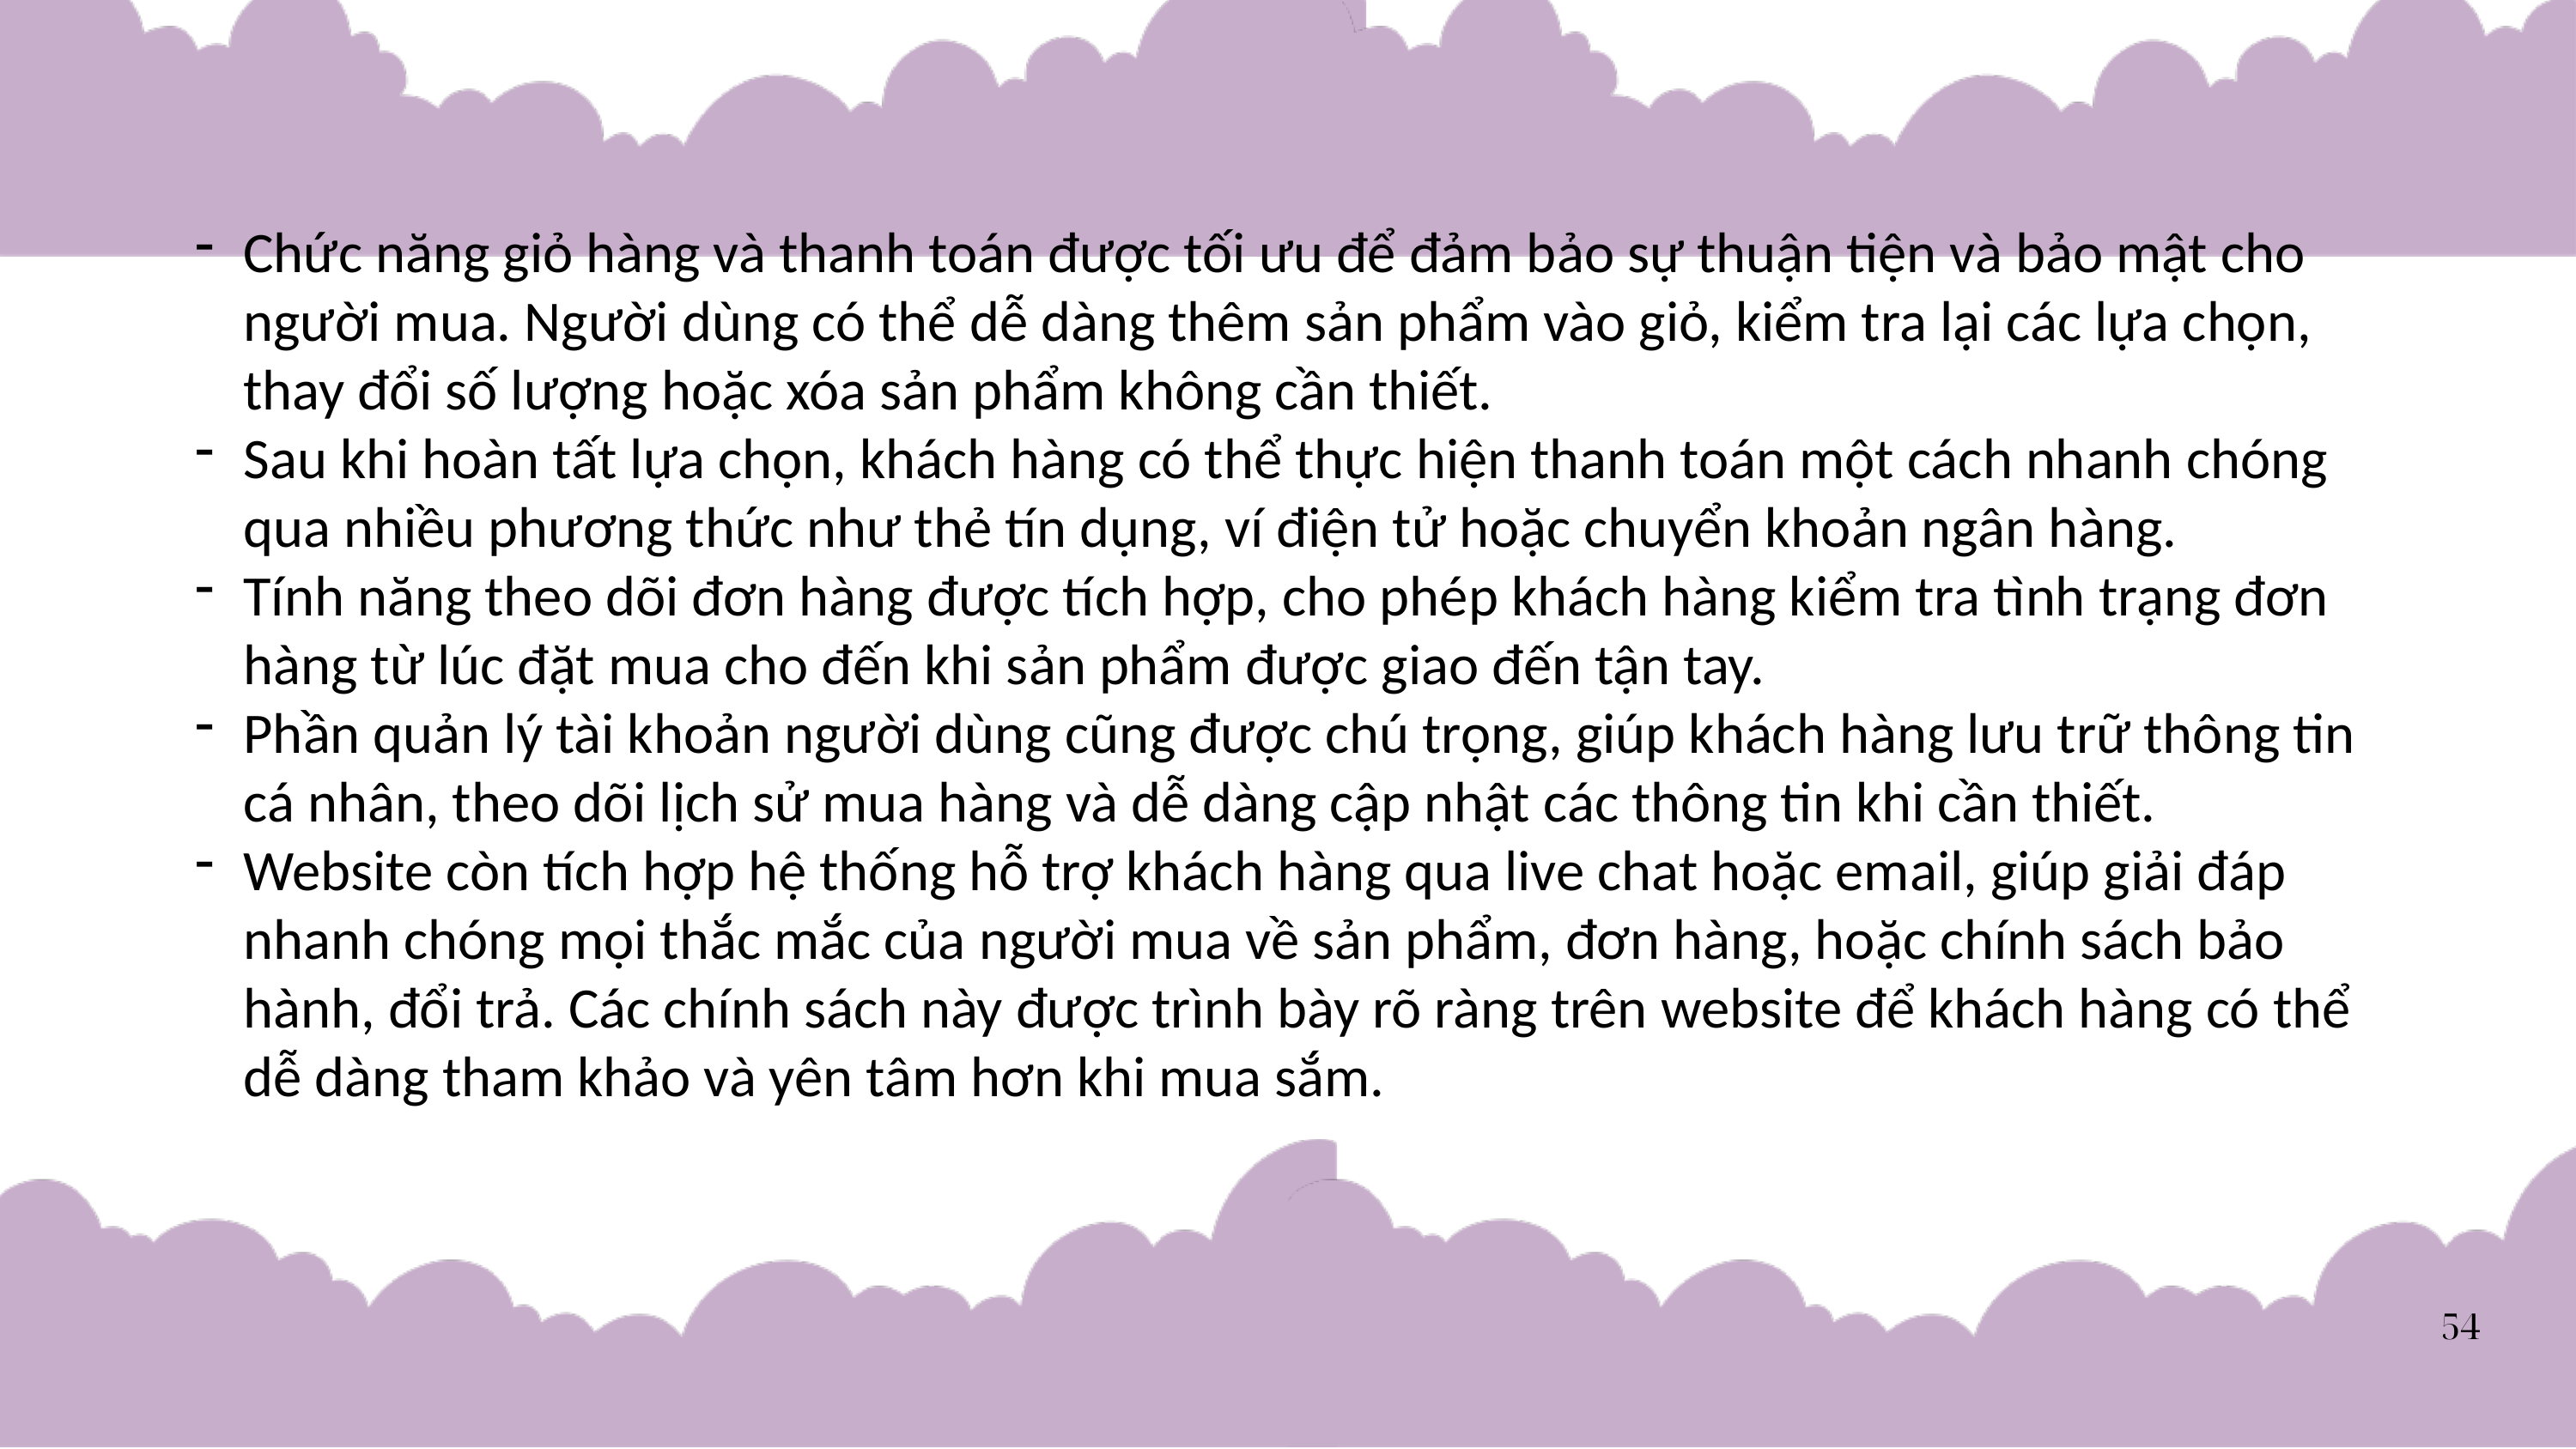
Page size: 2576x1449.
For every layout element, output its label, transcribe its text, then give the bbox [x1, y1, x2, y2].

text_box [1287, 1139, 2576, 1447]
text_box Chức năng giỏ hàng và thanh toán được tối ưu để đảm bảo sự thuận tiện và bảo mật cho người mua. Người dùng có thể dễ dàng thêm sản phẩm vào giỏ, kiểm tra lại các lựa chọn, thay đổi số lượng hoặc xóa sản phẩm không cần thiết. Sau khi hoàn tất lựa chọn, khách hàng có thể thực hiện thanh toán một cách nhanh chóng qua nhiều phương thức như thẻ tín dụng, ví điện tử hoặc chuyển khoản ngân hàng. Tính năng theo dõi đơn hàng được tích hợp, cho phép khách hàng kiểm tra tình trạng đơn hàng từ lúc đặt mua cho đến khi sản phẩm được giao đến tận tay. Phần quản lý tài khoản người dùng cũng được chú trọng, giúp khách hàng lưu trữ thông tin cá nhân, theo dõi lịch sử mua hàng và dễ dàng cập nhật các thông tin khi cần thiết. Website còn tích hợp hệ thống hỗ trợ khách hàng qua live chat hoặc email, giúp giải đáp nhanh chóng mọi thắc mắc của người mua về sản phẩm, đơn hàng, hoặc chính sách bảo hành, đổi trả. Các chính sách này được trình bày rõ ràng trên website để khách hàng có thể dễ dàng tham khảo và yên tâm hơn khi mua sắm. [182, 209, 2383, 1153]
text_box [0, 0, 1211, 257]
text_box [1211, 0, 2576, 257]
text_box [0, 1139, 1287, 1447]
text_box 54 [2431, 1296, 2490, 1348]
